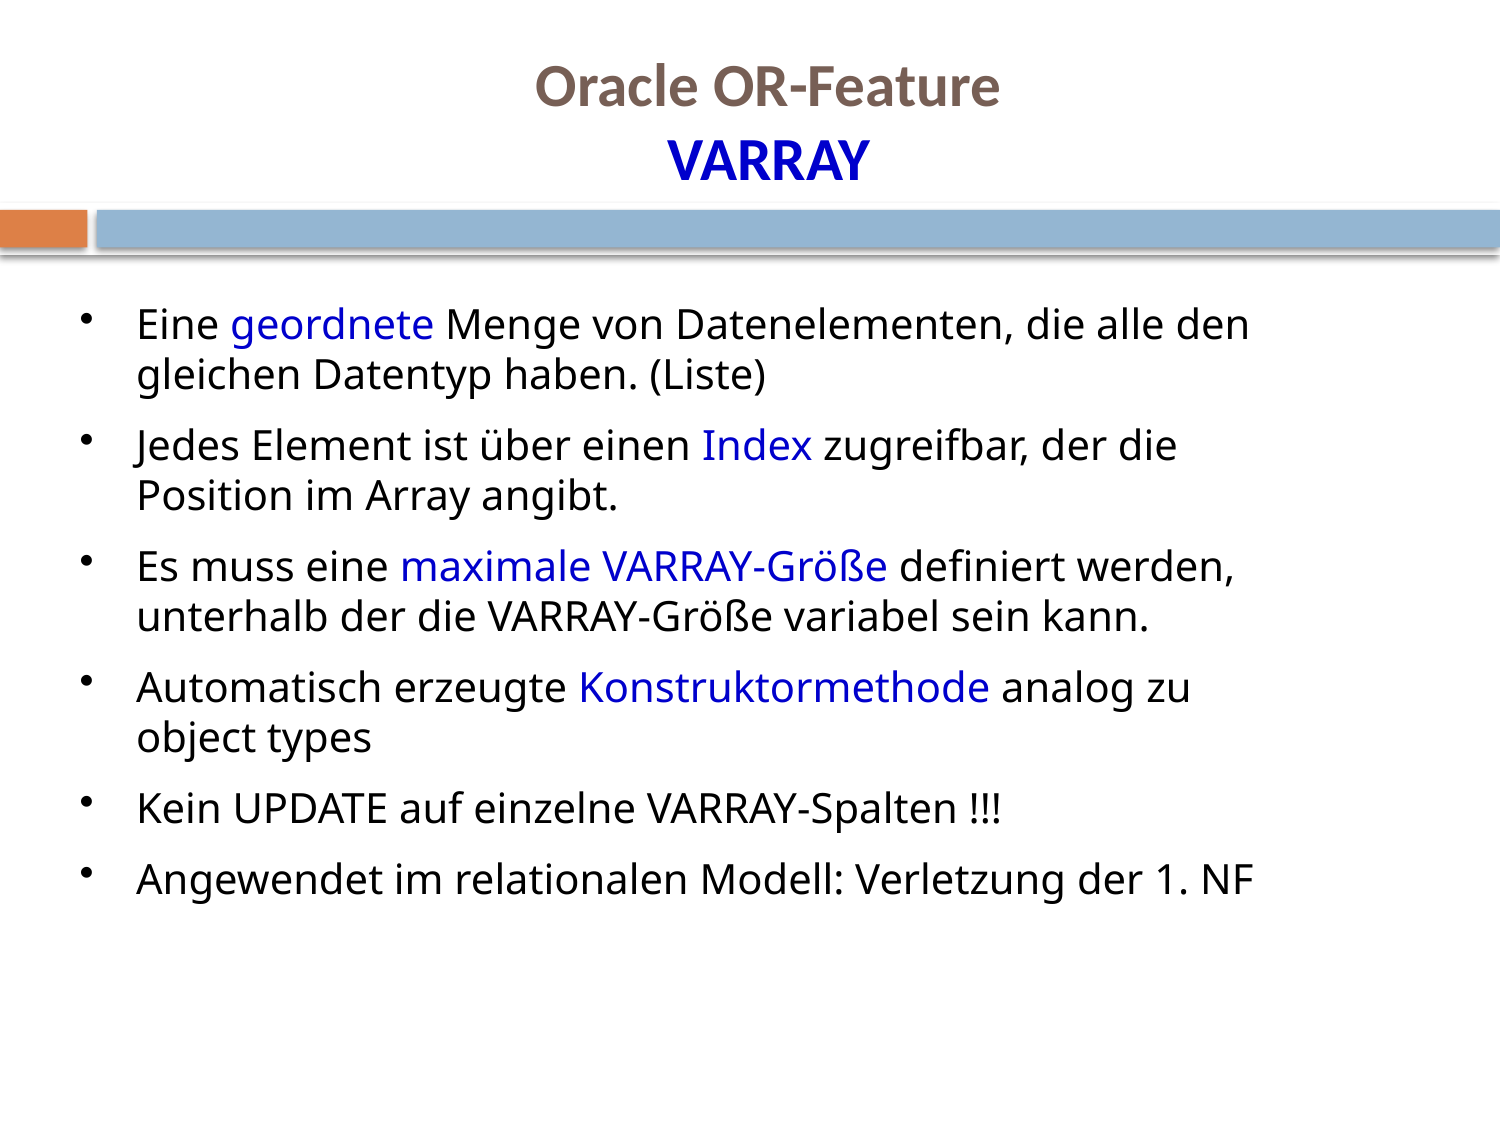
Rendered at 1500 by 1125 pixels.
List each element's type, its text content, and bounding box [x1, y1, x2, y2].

text_box [46, 93, 1425, 282]
title Oracle OR-Feature VARRAY [99, 37, 1438, 200]
text_box Eine geordnete Menge von Datenelementen, die alle den gleichen Datentyp haben. (Liste) Jedes Element ist über einen Index zugreifbar, der die Position im Array angibt. Es muss eine maximale VARRAY-Größe definiert werden, unterhalb der die VARRAY-Größe variabel sein kann. Automatisch erzeugte Konstruktormethode analog zu object types Kein UPDATE auf einzelne VARRAY-Spalten !!! Angewendet im relationalen Modell: Verletzung der 1. NF [64, 290, 1460, 911]
